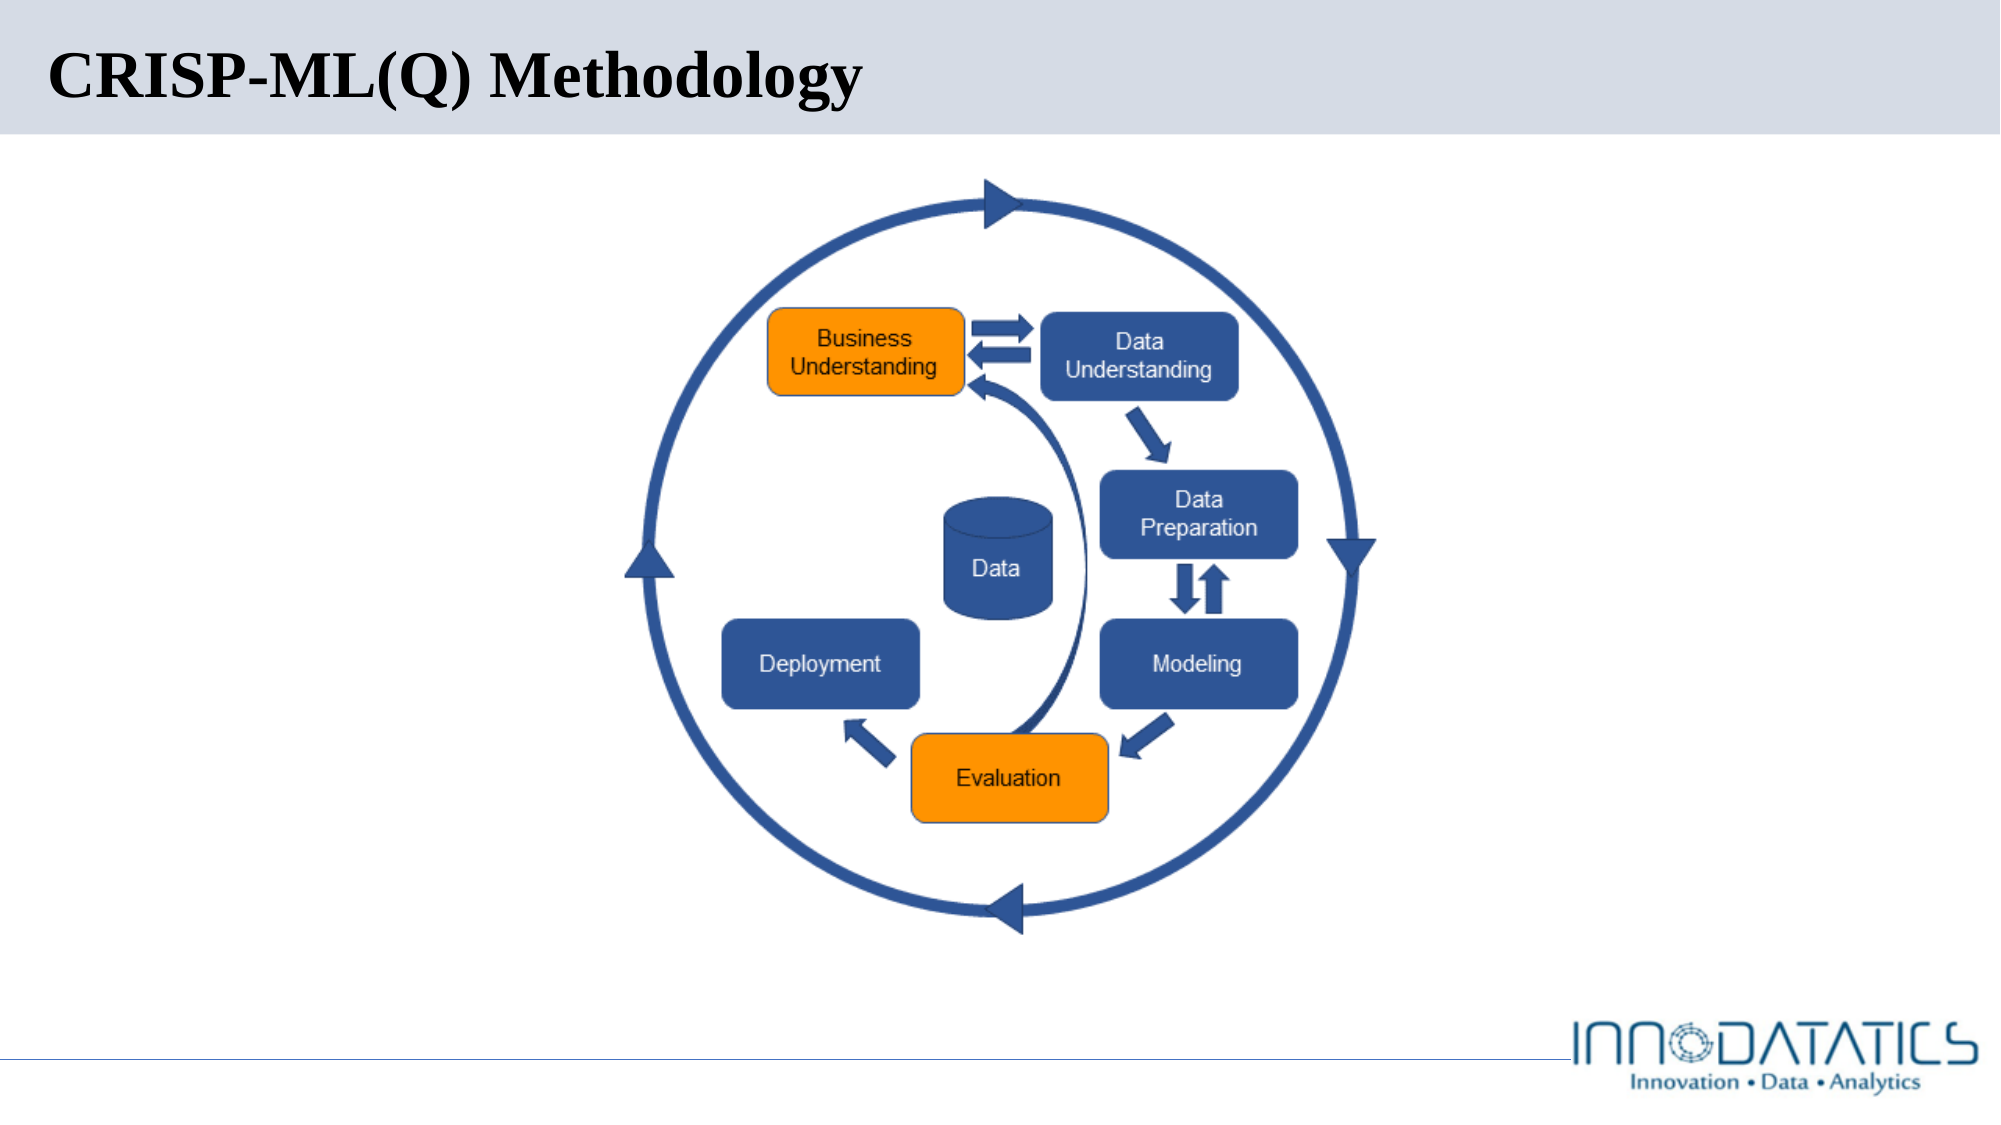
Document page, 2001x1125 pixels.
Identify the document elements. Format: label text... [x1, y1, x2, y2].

title CRISP-ML(Q) Methodology [32, 0, 1748, 177]
picture [1571, 990, 1998, 1124]
picture [613, 176, 1387, 949]
